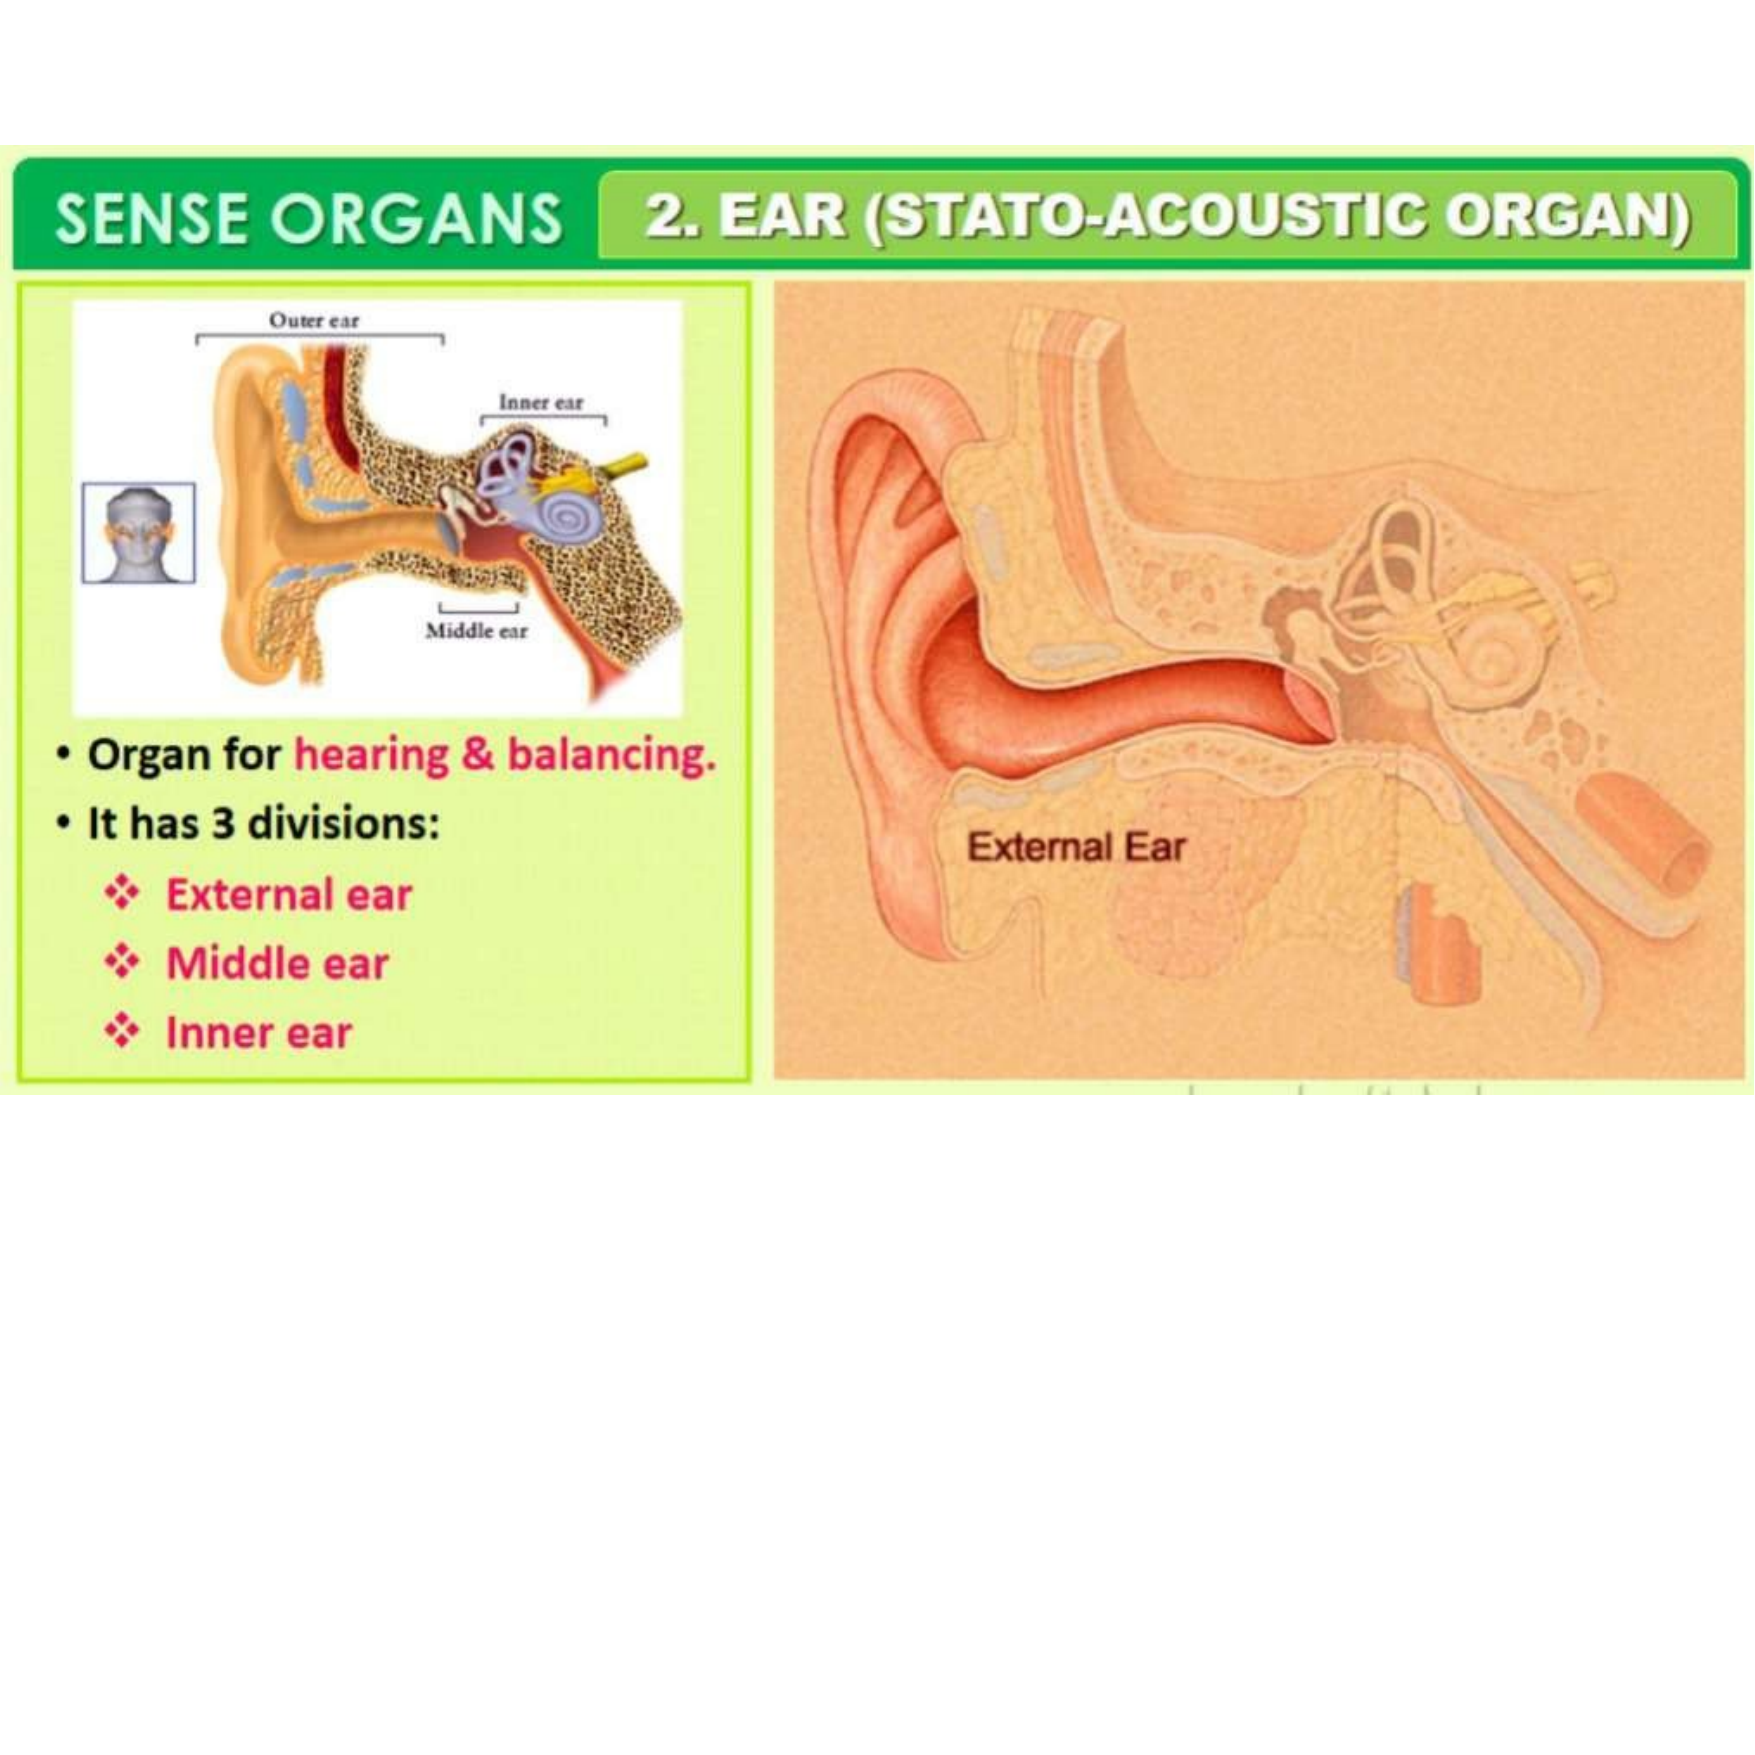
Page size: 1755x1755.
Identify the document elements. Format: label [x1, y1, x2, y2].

picture [0, 145, 1755, 1095]
